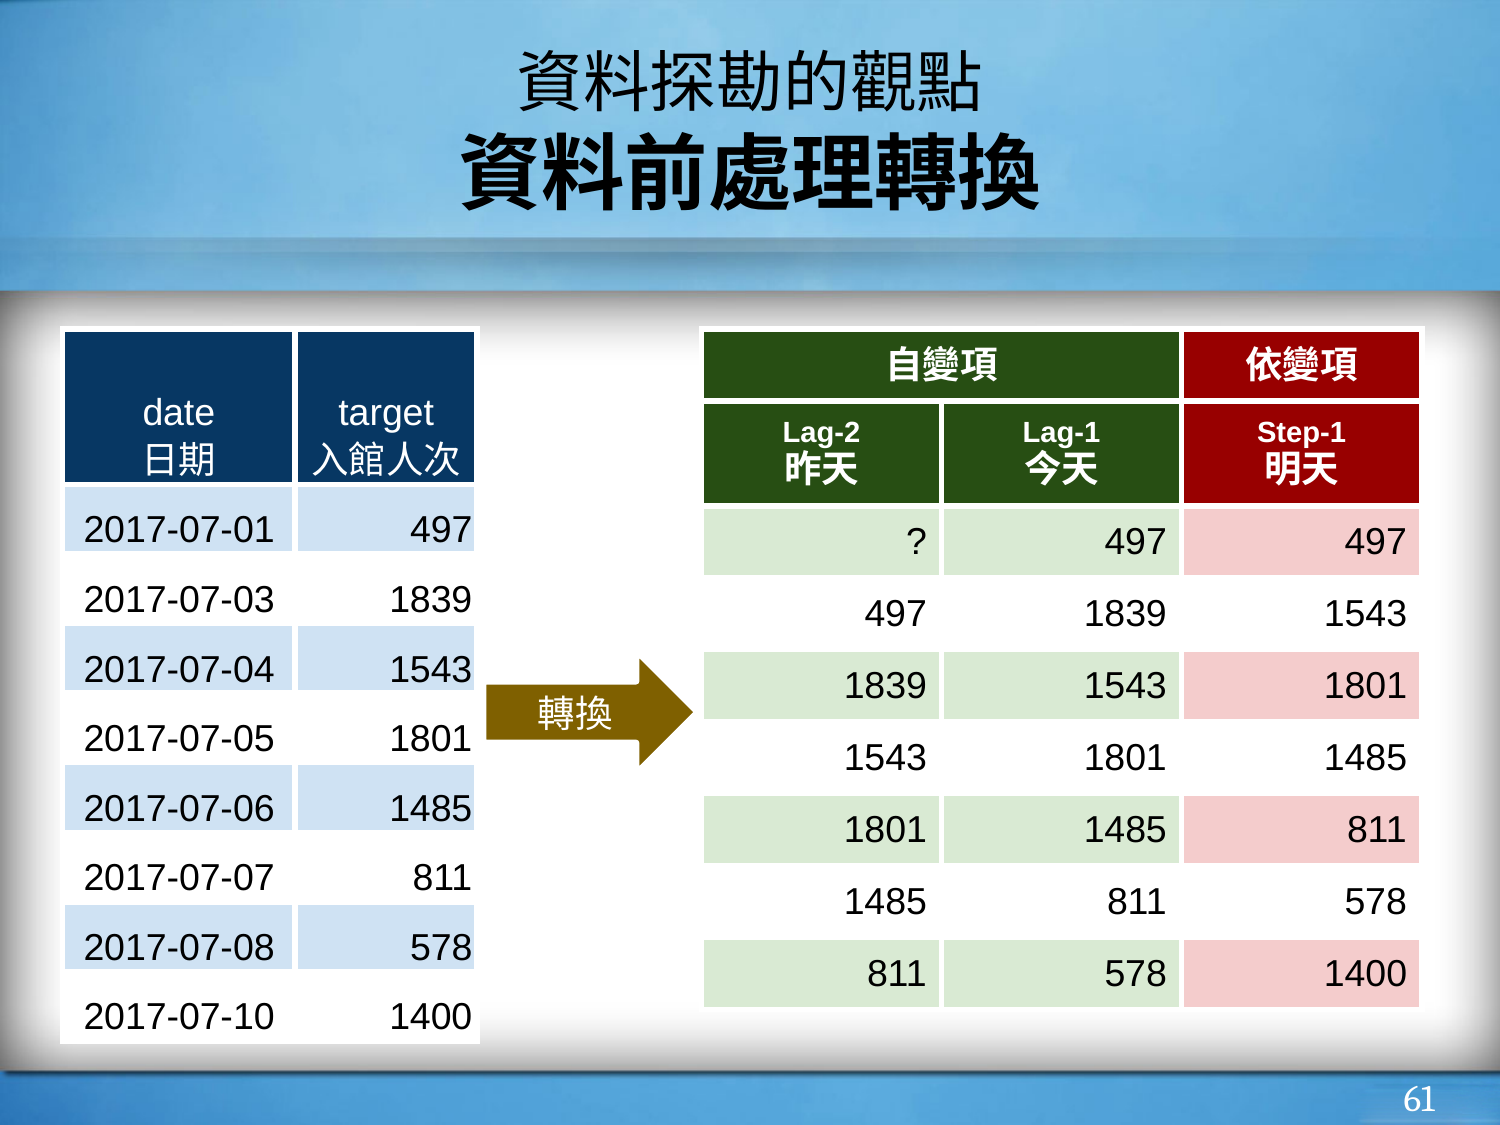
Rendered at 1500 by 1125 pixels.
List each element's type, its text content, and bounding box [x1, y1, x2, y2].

table_cell 2017-07-04 [65, 626, 292, 690]
table_cell ? [704, 509, 939, 575]
table_cell 2017-07-08 [65, 905, 292, 969]
table_cell 1485 [944, 796, 1179, 863]
table_header target 入館人次 [298, 332, 474, 482]
table_cell 2017-07-03 [65, 557, 292, 621]
table_cell 497 [298, 487, 474, 551]
table_cell 578 [1184, 868, 1419, 935]
table_cell 2017-07-07 [65, 835, 292, 899]
table_cell 1485 [1184, 724, 1419, 791]
table_header 依變項 [1184, 332, 1419, 398]
table_cell 2017-07-06 [65, 765, 292, 830]
table_cell 811 [944, 868, 1179, 935]
table_cell 811 [1184, 796, 1419, 863]
table_cell 2017-07-01 [65, 487, 292, 551]
table_cell Lag-2 昨天 [704, 404, 939, 503]
slide_number ‹#› [1350, 1074, 1488, 1118]
table_cell 497 [704, 581, 939, 647]
table_cell 497 [1184, 509, 1419, 575]
table_cell 1801 [1184, 652, 1419, 719]
title 資料探勘的觀點 資料前處理轉換 [78, 27, 1422, 232]
picture [0, 0, 1500, 1125]
table_cell 1839 [298, 557, 474, 621]
table_cell 1839 [944, 581, 1179, 647]
table_cell Step-1 明天 [1184, 404, 1419, 503]
table_cell 578 [298, 905, 474, 969]
table_cell Lag-1 今天 [944, 404, 1179, 503]
table_cell 1801 [704, 796, 939, 863]
table_cell 578 [944, 940, 1179, 1007]
table_cell 1801 [298, 696, 474, 760]
table_cell 811 [704, 940, 939, 1007]
table_cell 1543 [298, 626, 474, 690]
table_cell 497 [944, 509, 1179, 575]
table_cell 1839 [704, 652, 939, 719]
table_cell 2017-07-10 [65, 974, 292, 1038]
table_cell 1485 [704, 868, 939, 935]
table_cell 1400 [1184, 940, 1419, 1007]
table_cell 1543 [1184, 581, 1419, 647]
table_cell 2017-07-05 [65, 696, 292, 760]
text_box 轉換 [483, 650, 698, 774]
table_header date 日期 [65, 332, 292, 482]
table_cell 1543 [944, 652, 1179, 719]
table_cell 811 [298, 835, 474, 899]
table_cell 1801 [944, 724, 1179, 791]
table_cell 1485 [298, 765, 474, 830]
table_cell 1400 [298, 974, 474, 1038]
table_header 自變項 [704, 332, 1179, 398]
table_cell 1543 [704, 724, 939, 791]
